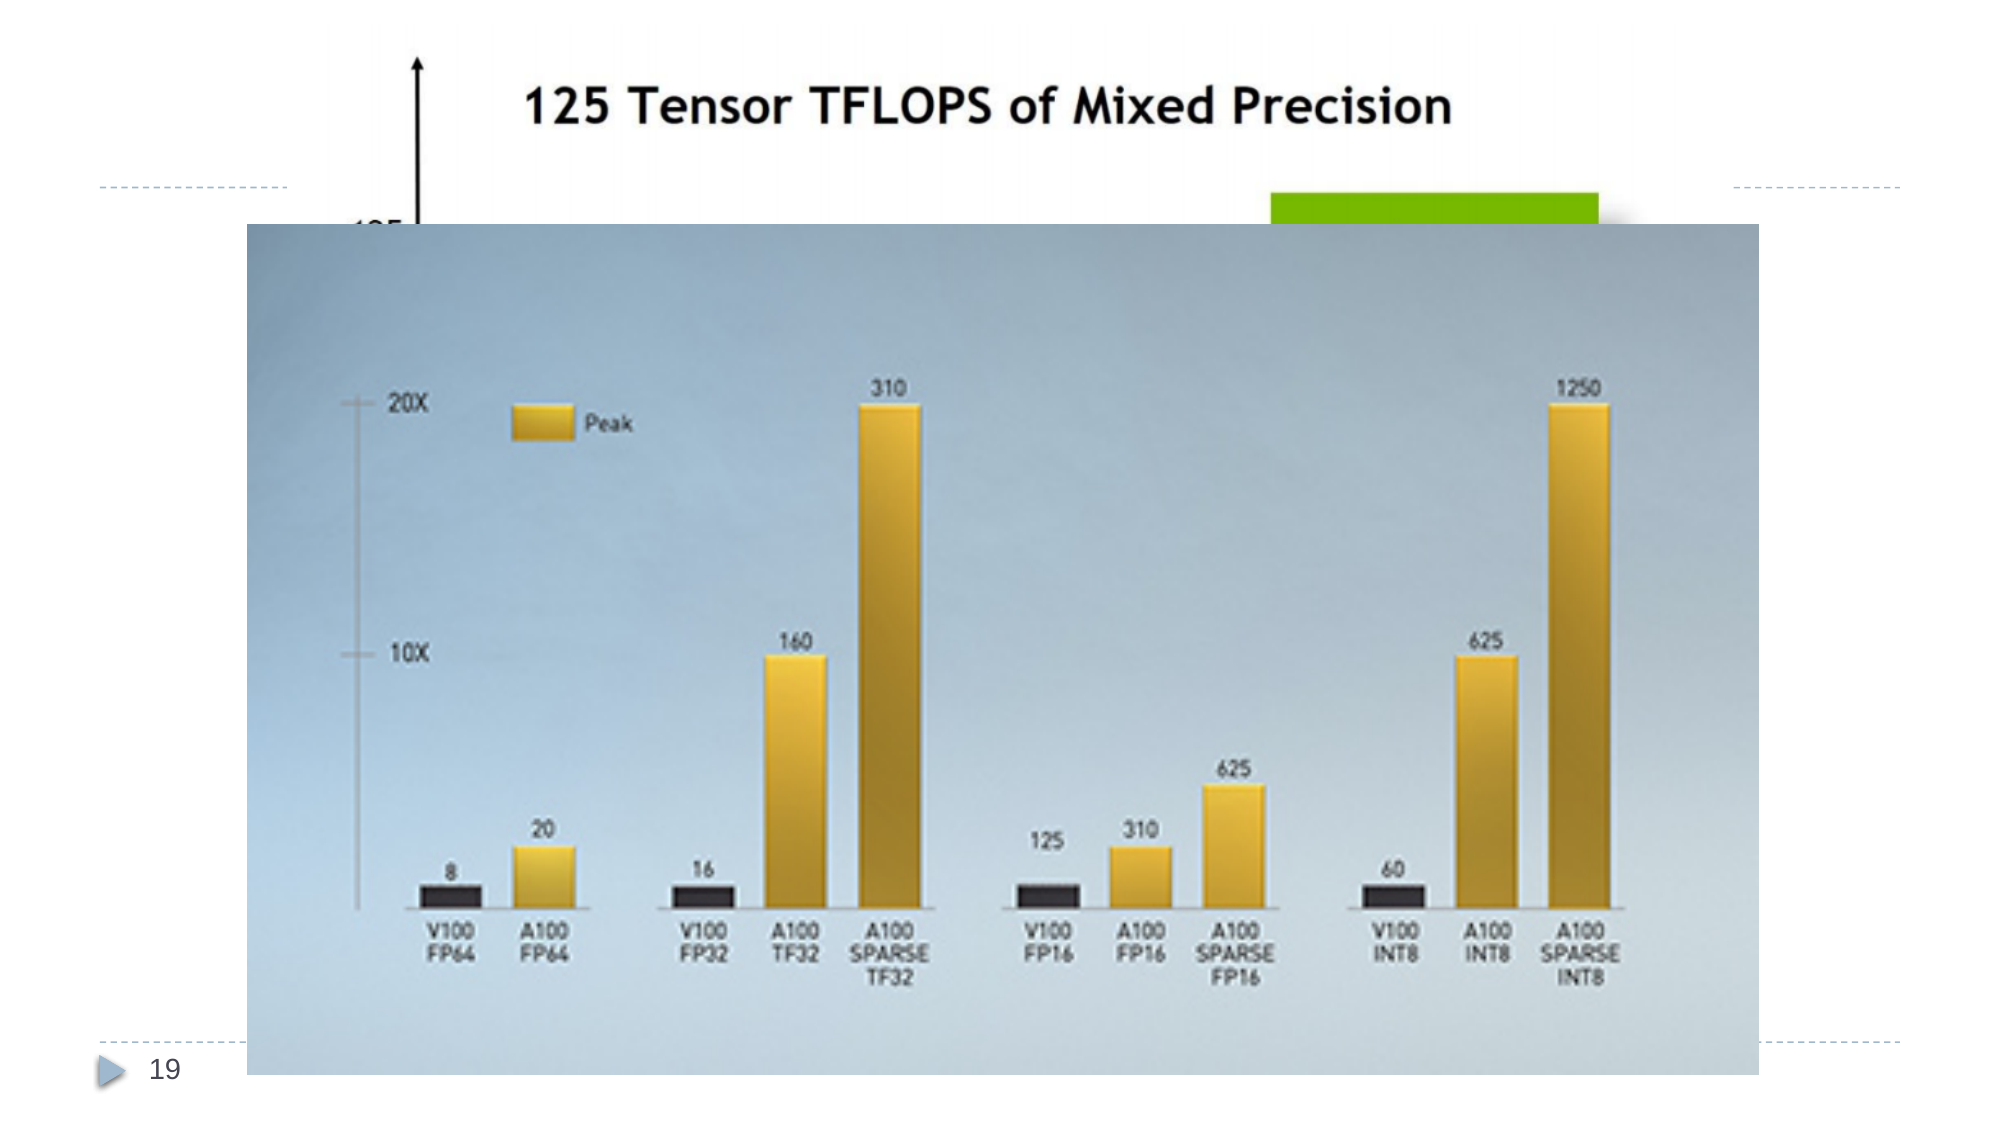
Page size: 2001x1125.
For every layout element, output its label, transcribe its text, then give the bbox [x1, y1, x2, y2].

slide_number 19 [133, 1042, 568, 1103]
picture [247, 24, 1759, 1075]
